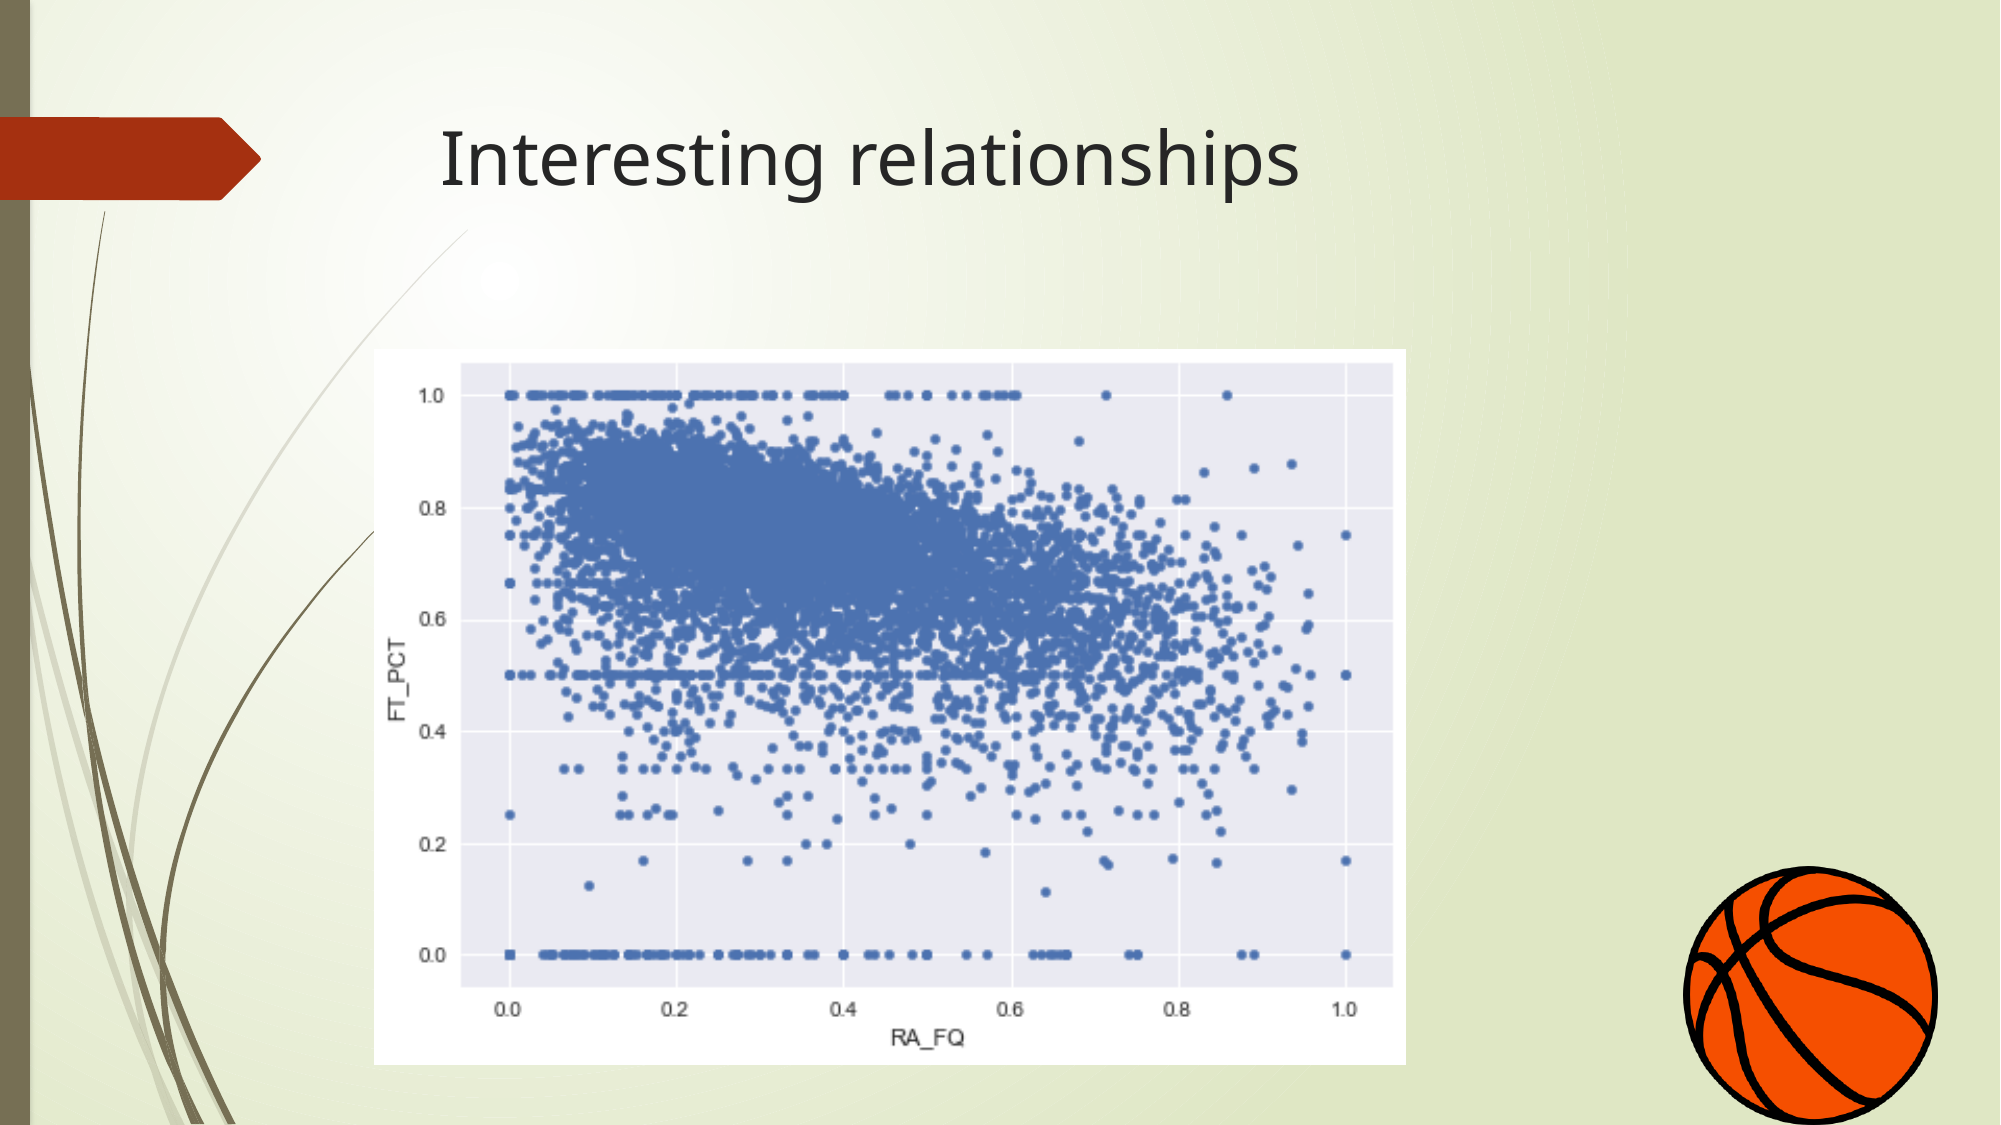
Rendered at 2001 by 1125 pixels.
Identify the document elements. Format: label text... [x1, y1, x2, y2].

title Interesting relationships [425, 102, 1888, 313]
picture [1683, 866, 1938, 1125]
picture [374, 349, 1406, 1065]
